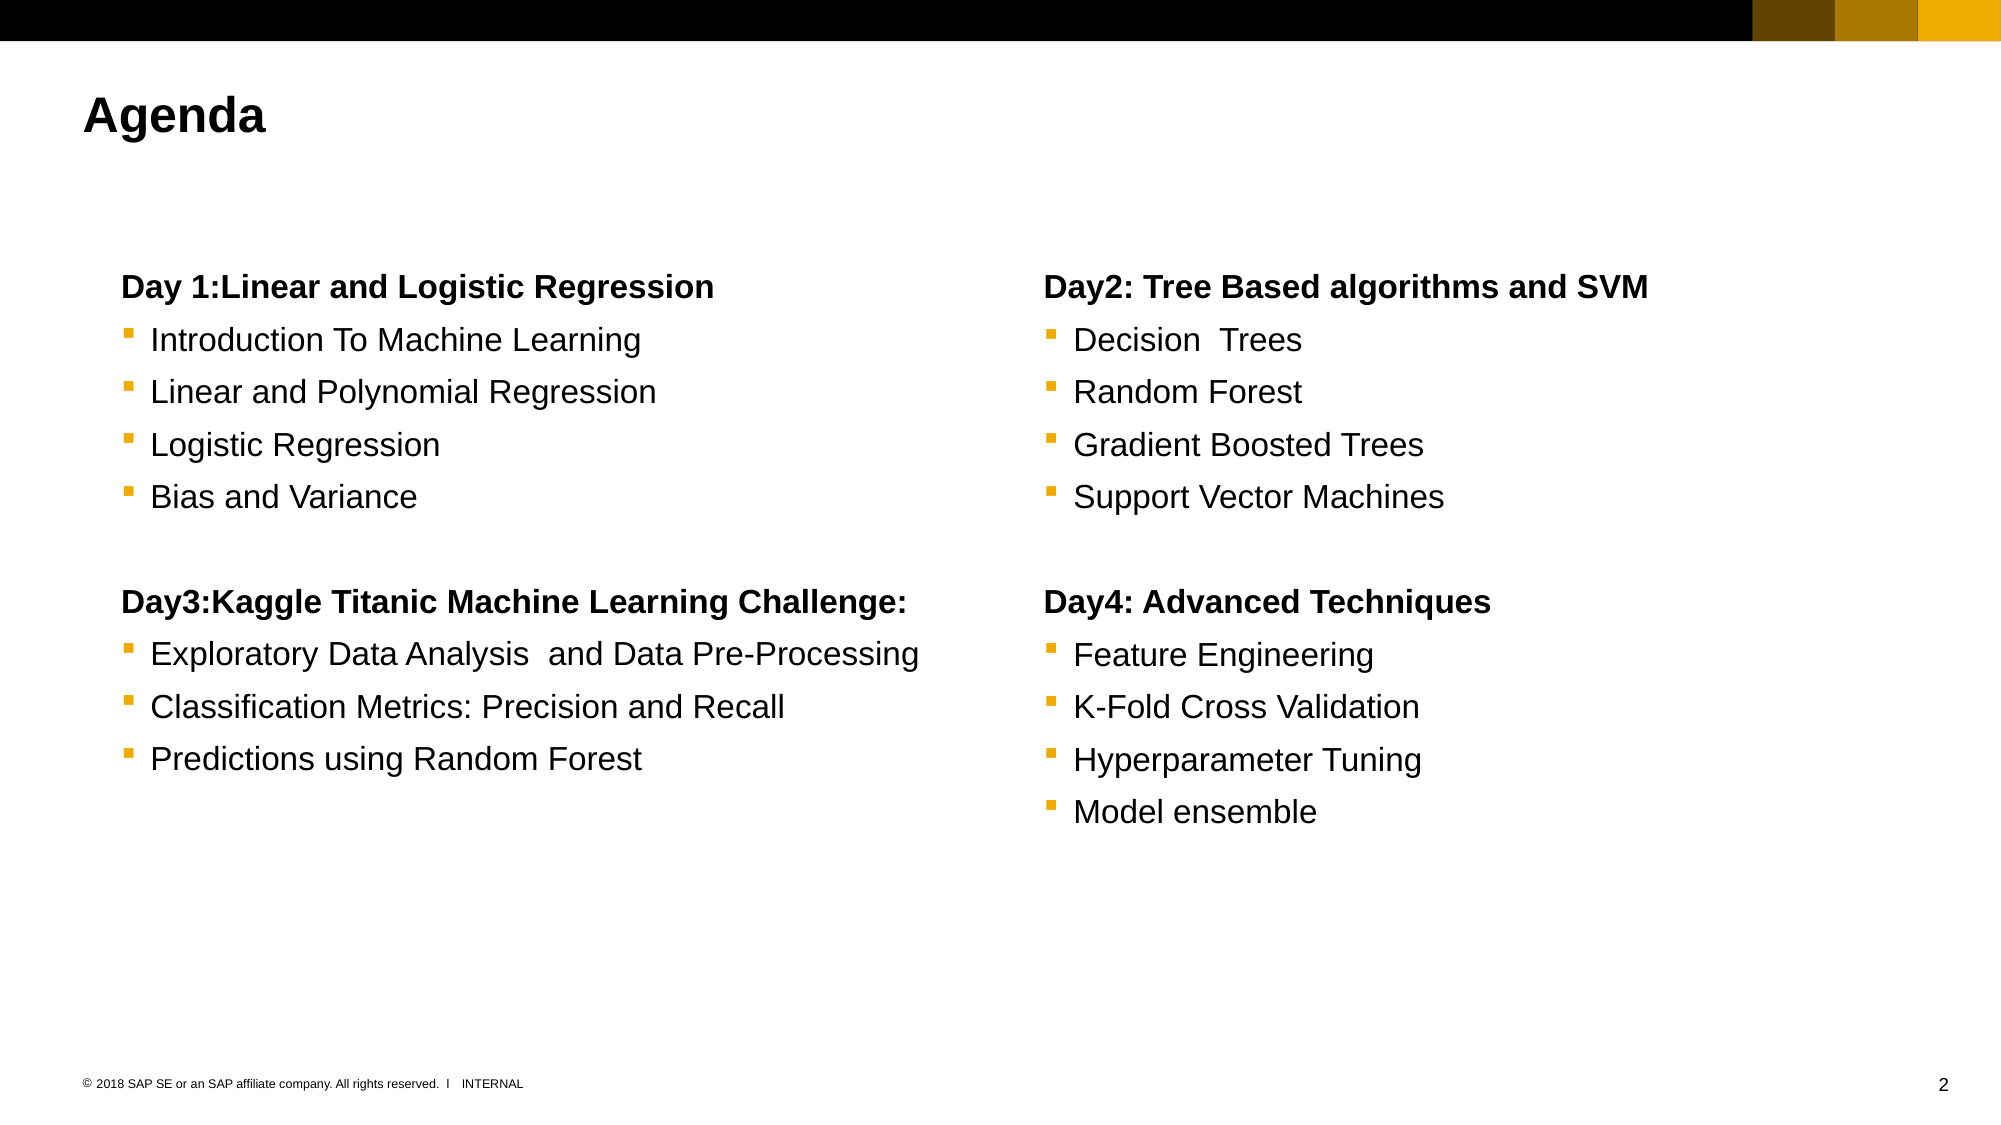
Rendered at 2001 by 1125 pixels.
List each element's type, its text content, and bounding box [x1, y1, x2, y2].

list Day 1:Linear and Logistic Regression Introduction To Machine Learning Linear and Polynomial Regression Logistic Regression Bias and Variance Day3:Kaggle Titanic Machine Learning Challenge: Exploratory Data Analysis and Data Pre-Processing Classification Metrics: Precision and Recall Predictions using Random Forest [120, 265, 957, 1040]
list Day2: Tree Based algorithms and SVM Decision Trees Random Forest Gradient Boosted Trees Support Vector Machines Day4: Advanced Techniques Feature Engineering K-Fold Cross Validation Hyperparameter Tuning Model ensemble [1043, 265, 1918, 1040]
title Agenda [82, 82, 1918, 144]
